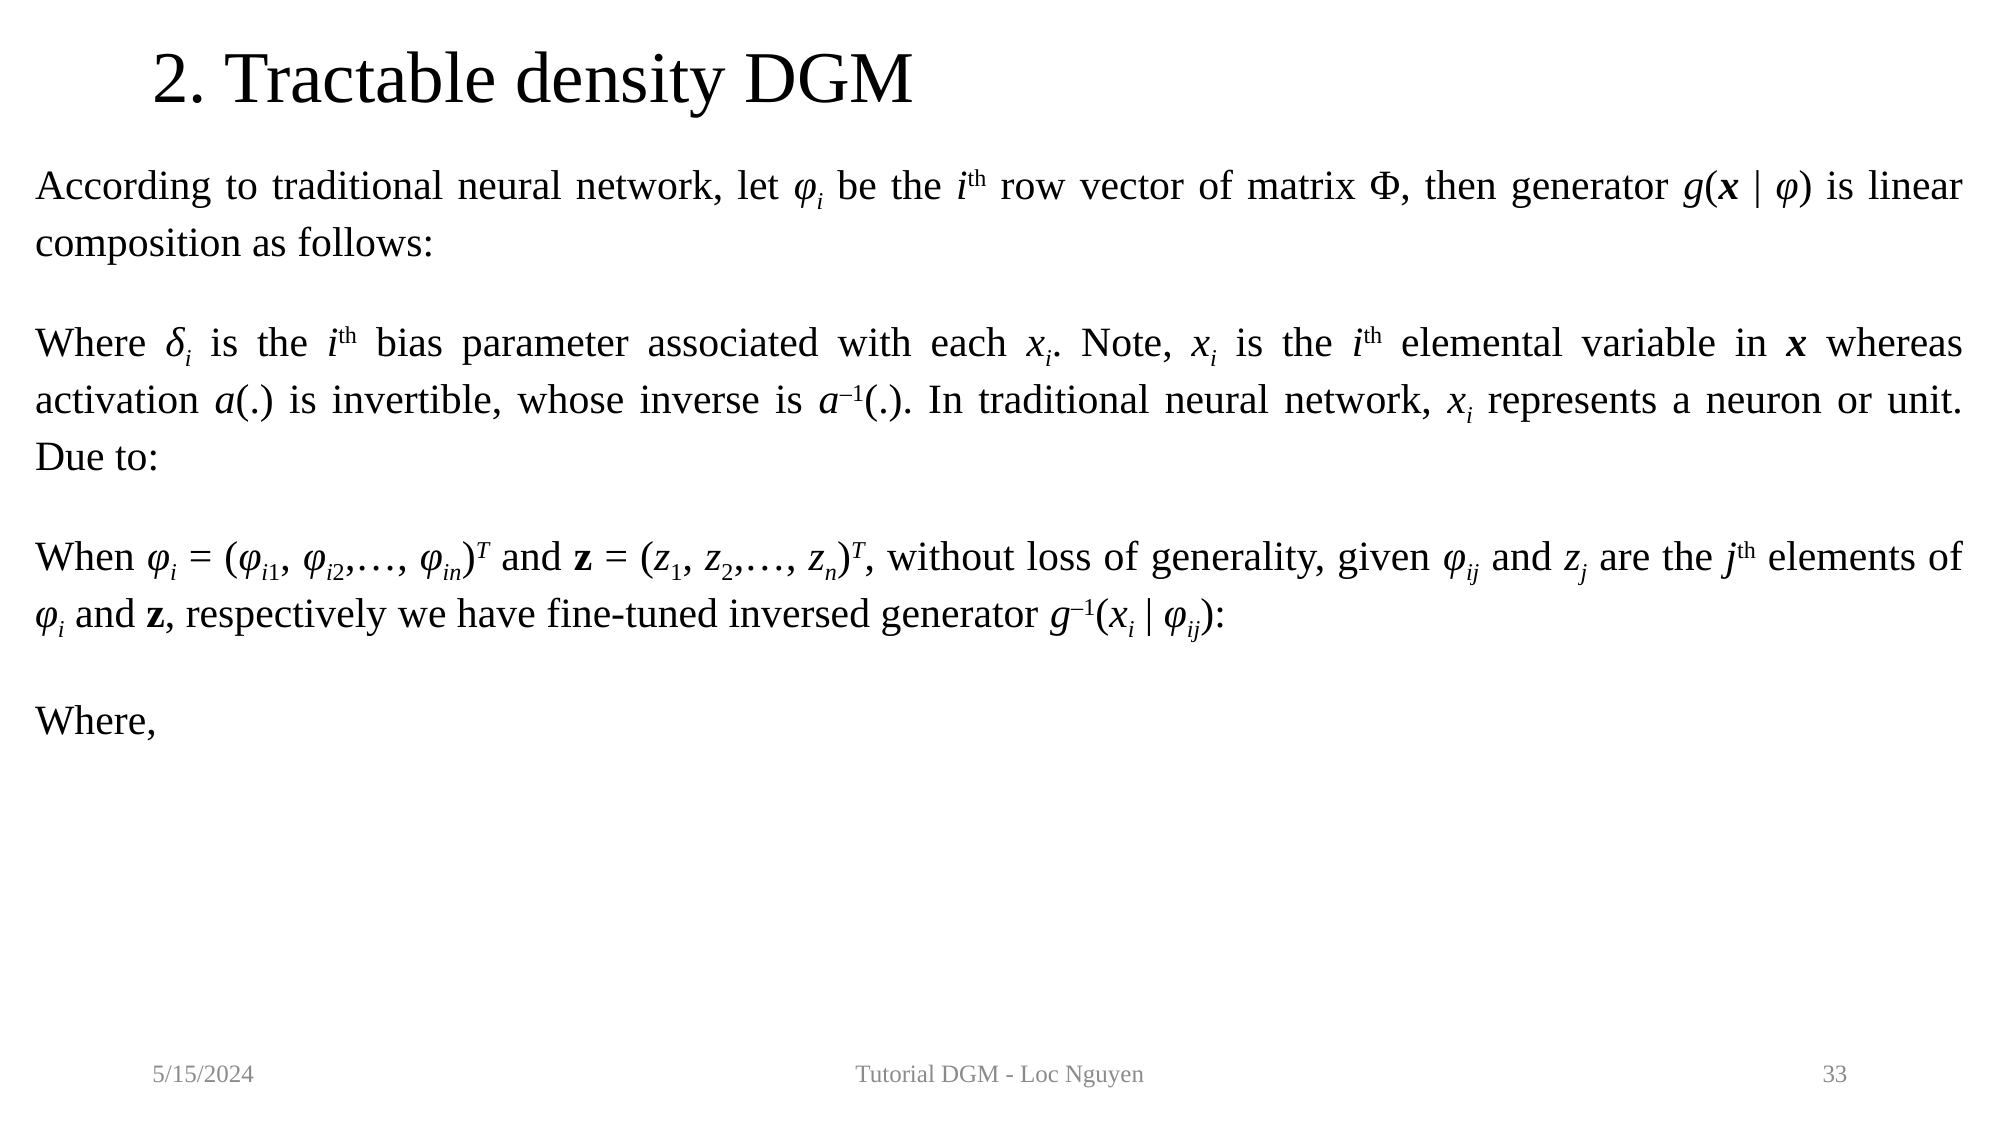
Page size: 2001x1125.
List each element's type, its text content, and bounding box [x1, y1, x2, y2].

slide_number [137, 1042, 588, 1103]
title 2. Tractable density DGM [137, 19, 1863, 128]
footer Tutorial DGM - Loc Nguyen [662, 1042, 1338, 1103]
slide_number 33 [1412, 1042, 1863, 1103]
